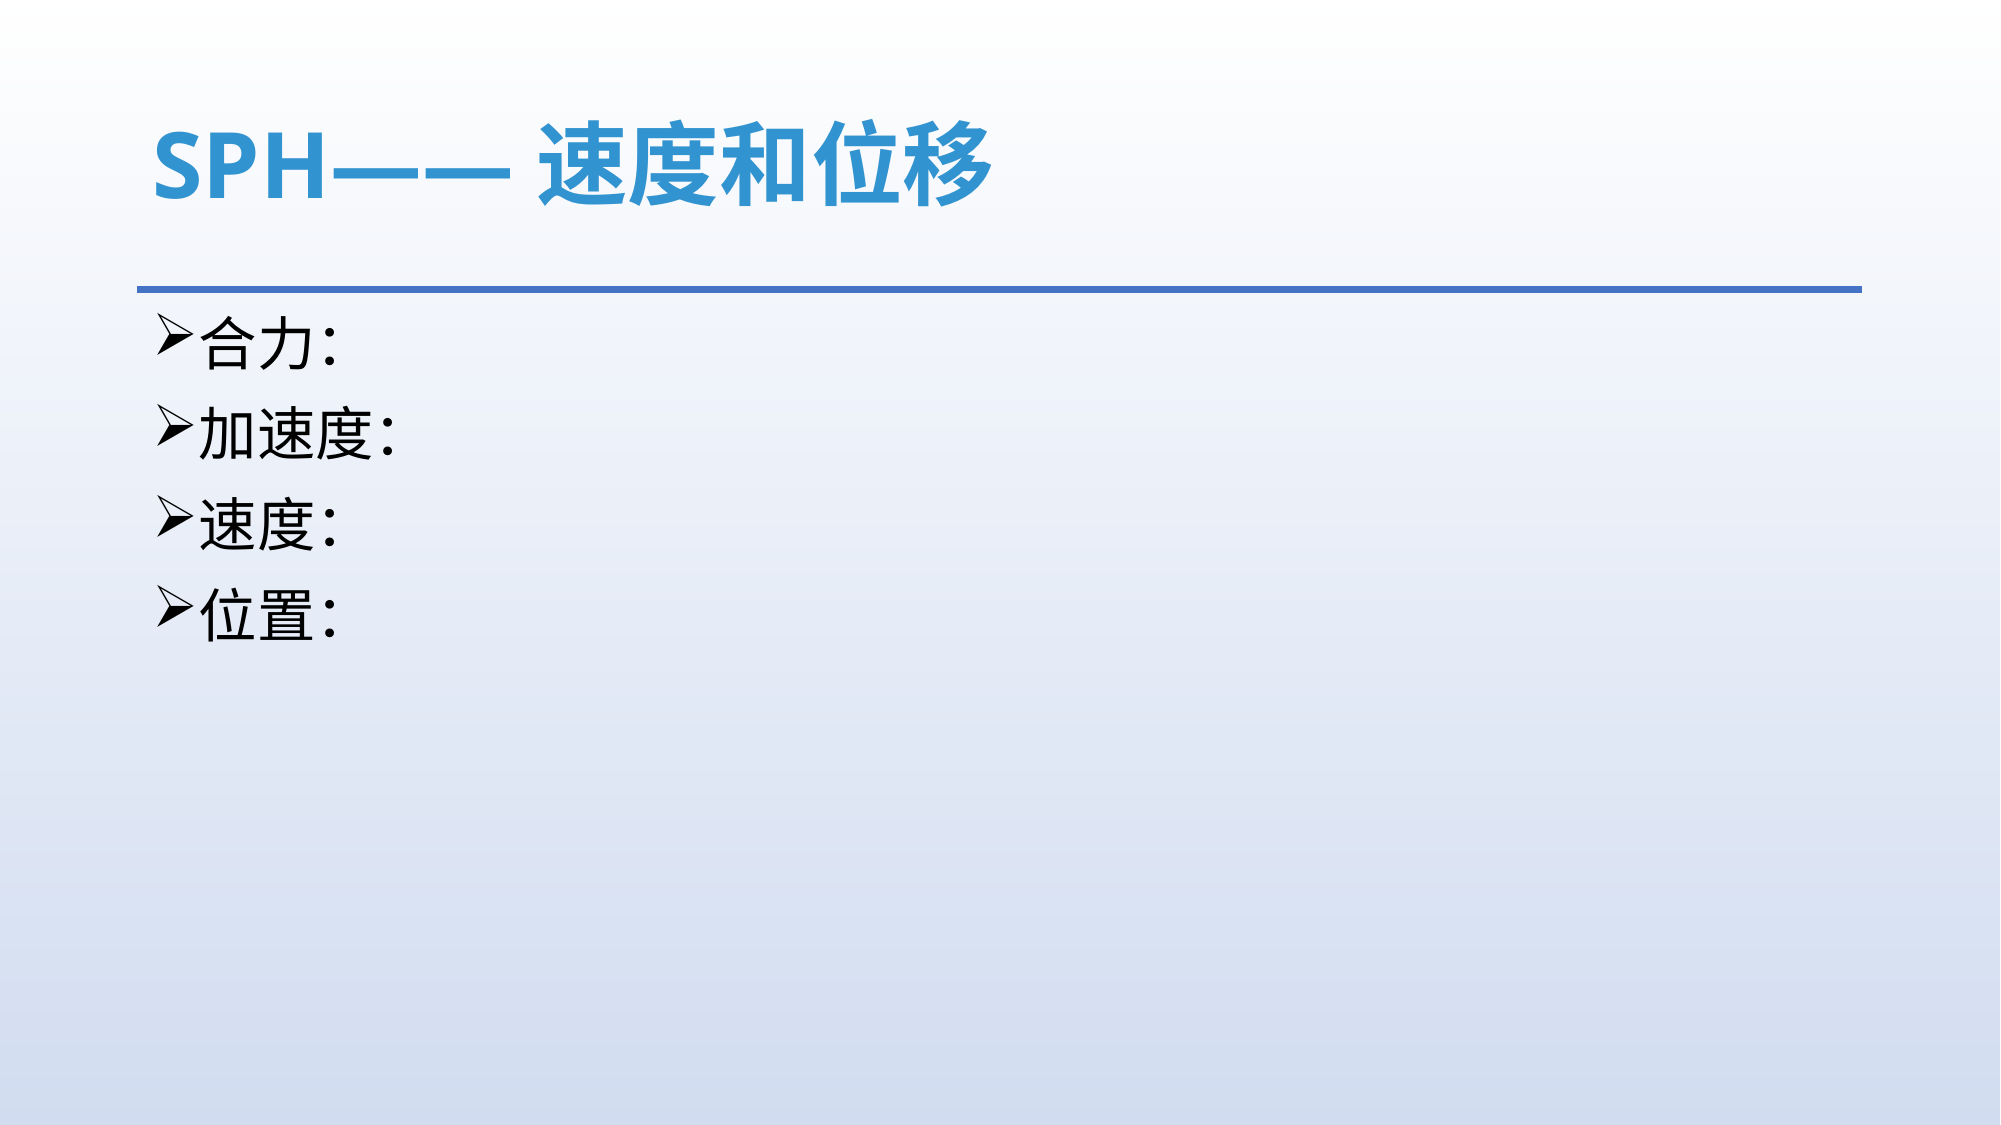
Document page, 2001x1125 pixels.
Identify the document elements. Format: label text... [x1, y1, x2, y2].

title SPH——速度和位移 [137, 59, 1863, 278]
